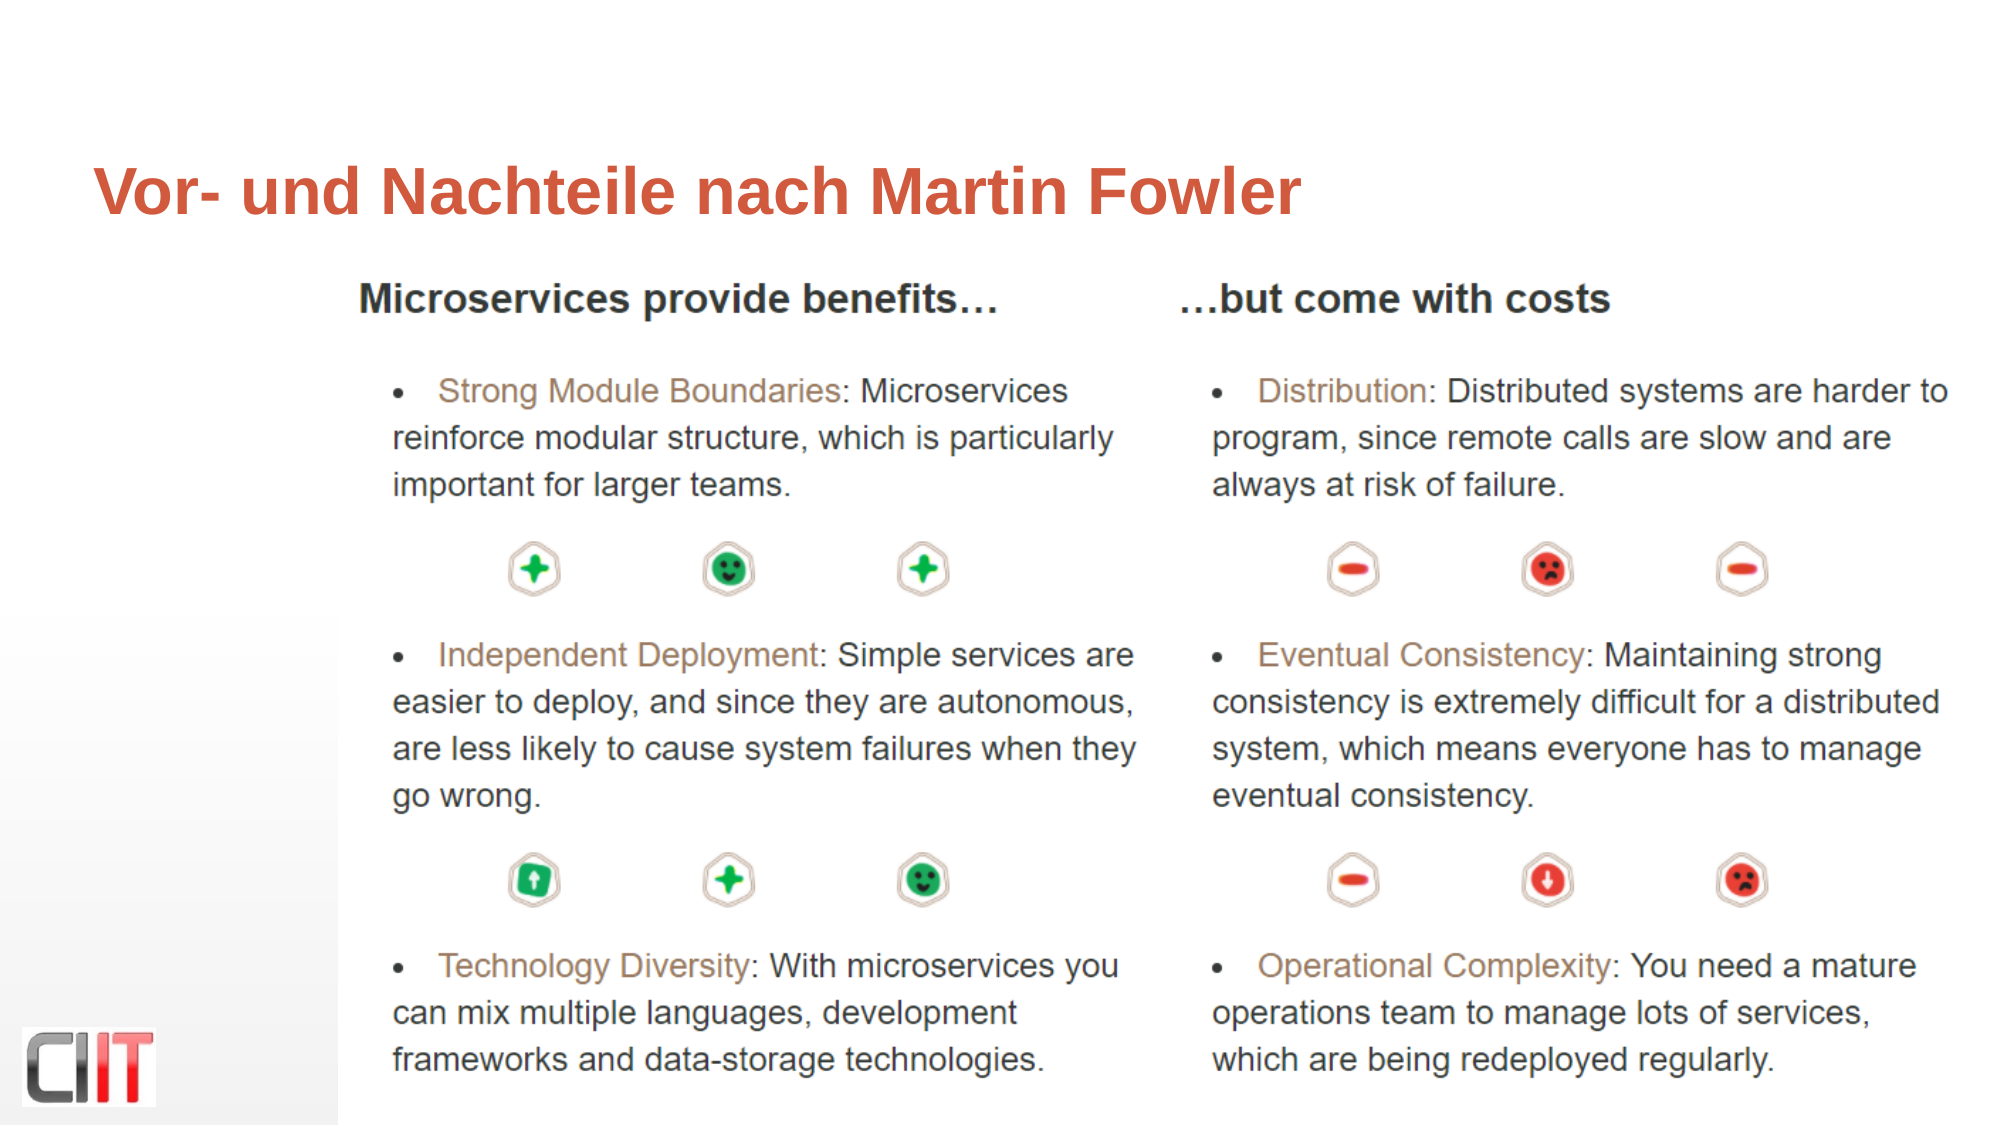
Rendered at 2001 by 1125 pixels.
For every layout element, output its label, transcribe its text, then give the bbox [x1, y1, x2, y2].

title Vor- und Nachteile nach Martin Fowler [78, 127, 1654, 237]
picture [22, 1027, 156, 1107]
picture [338, 262, 2000, 1125]
